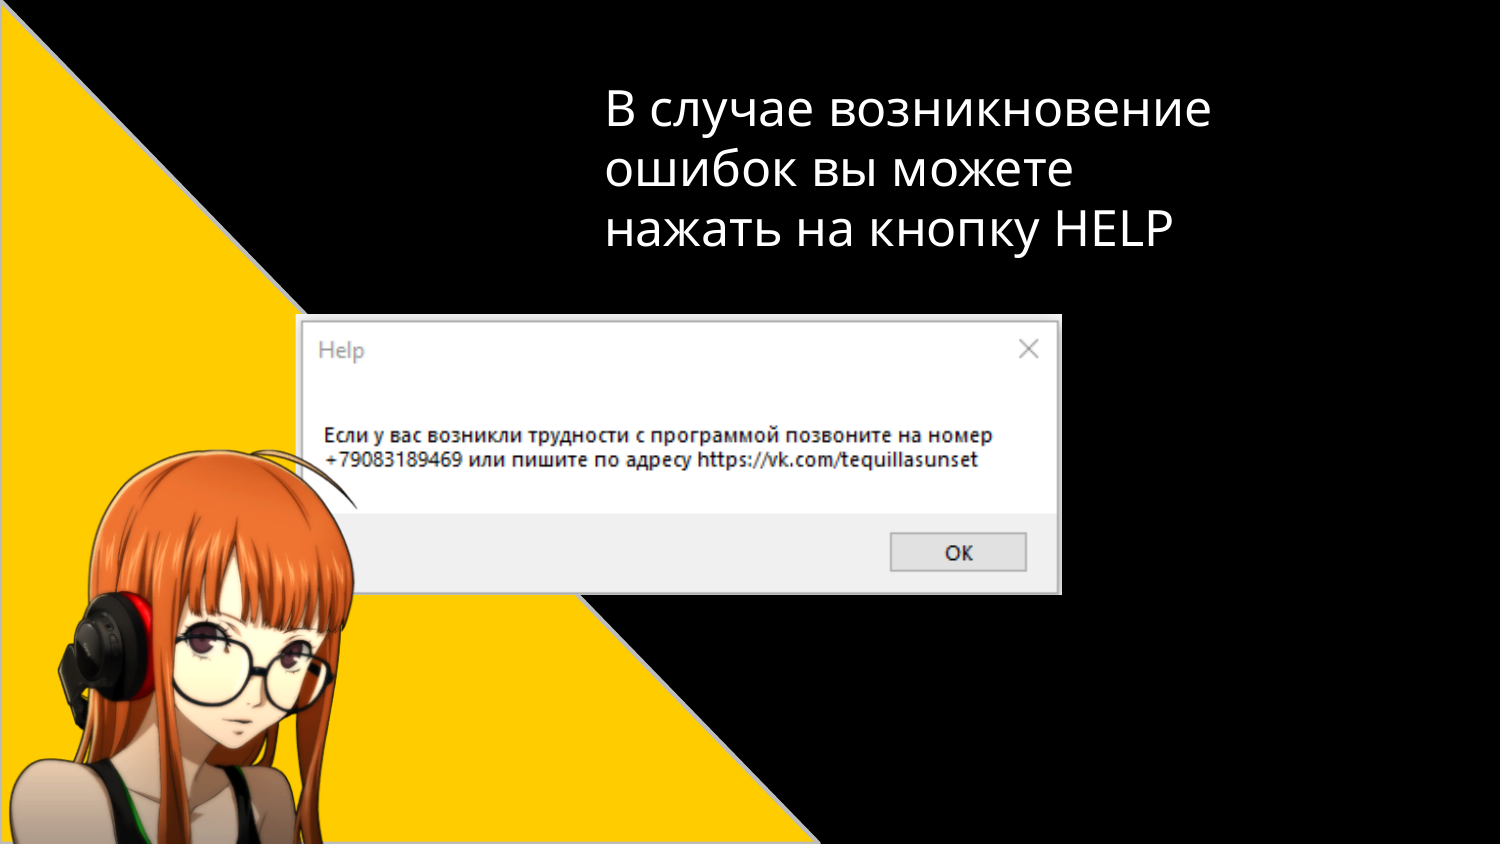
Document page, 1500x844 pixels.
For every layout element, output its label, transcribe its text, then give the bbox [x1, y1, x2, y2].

text_box [462, 603, 821, 844]
picture [0, 313, 1063, 844]
text_box В случае возникновение ошибок вы можете нажать на кнопку HELP [587, 110, 1274, 222]
text_box [0, 0, 306, 333]
